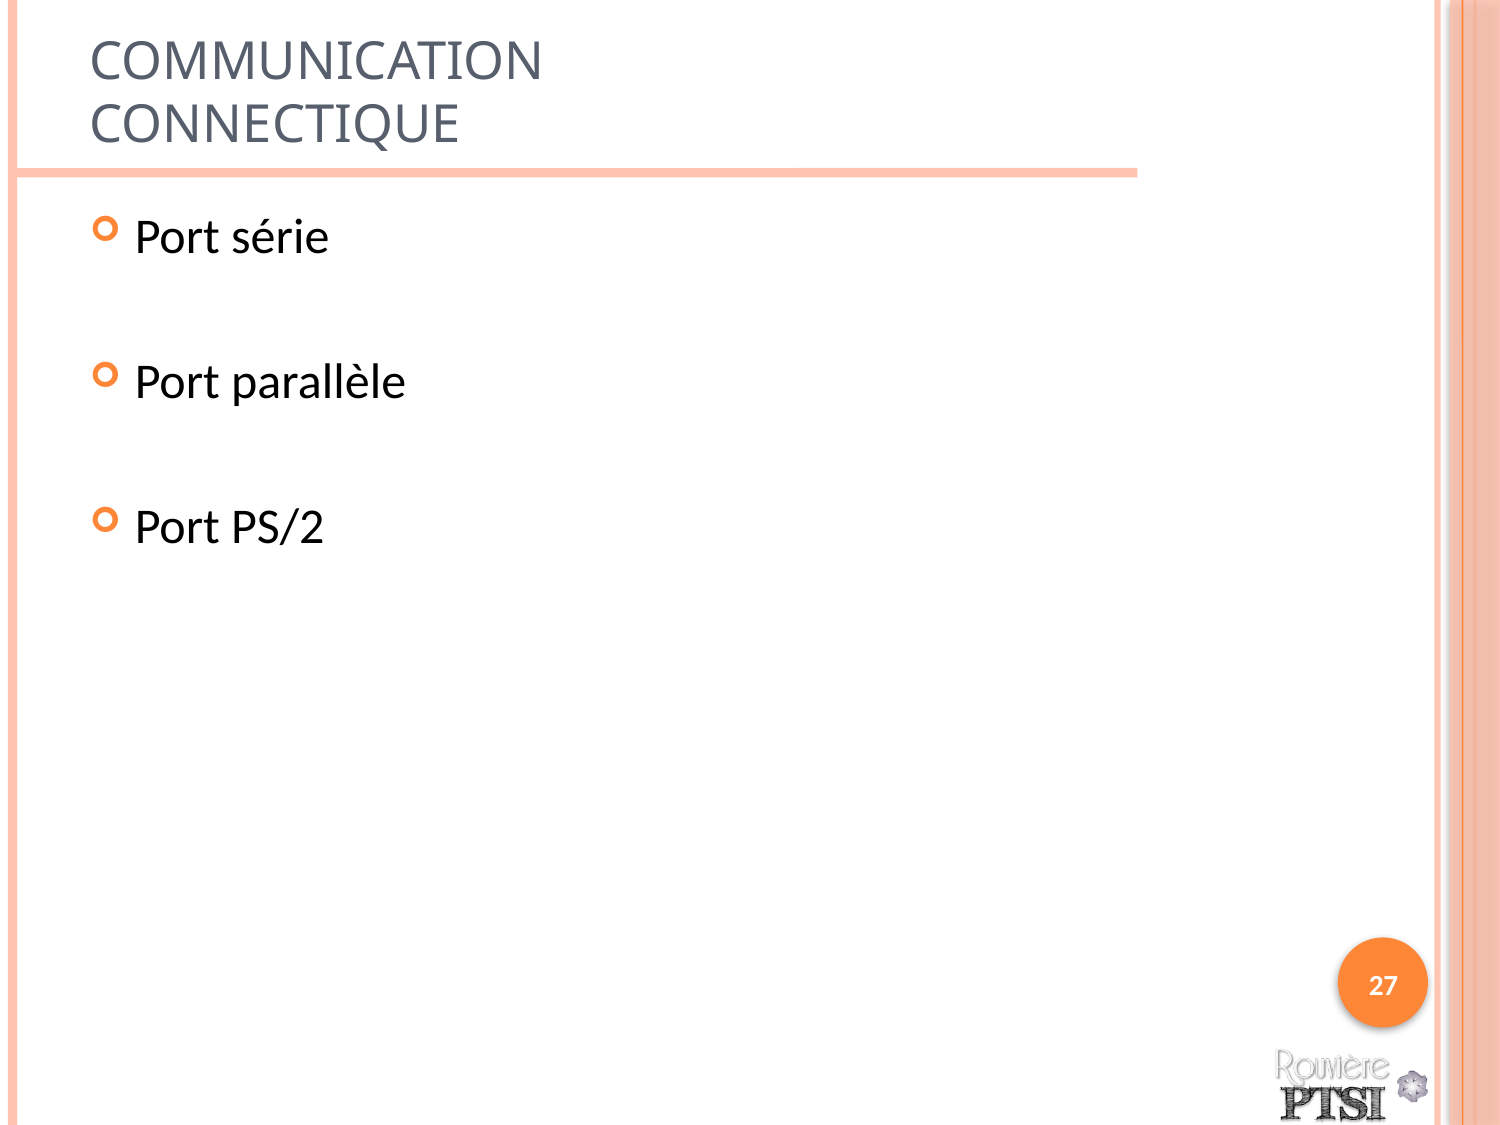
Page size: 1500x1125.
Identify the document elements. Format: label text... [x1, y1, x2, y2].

title Communication Connectique [75, 19, 1300, 161]
slide_number 27 [1333, 940, 1434, 1027]
list Port série Port parallèle Port PS/2 [75, 196, 1300, 1062]
picture [1274, 1048, 1428, 1125]
